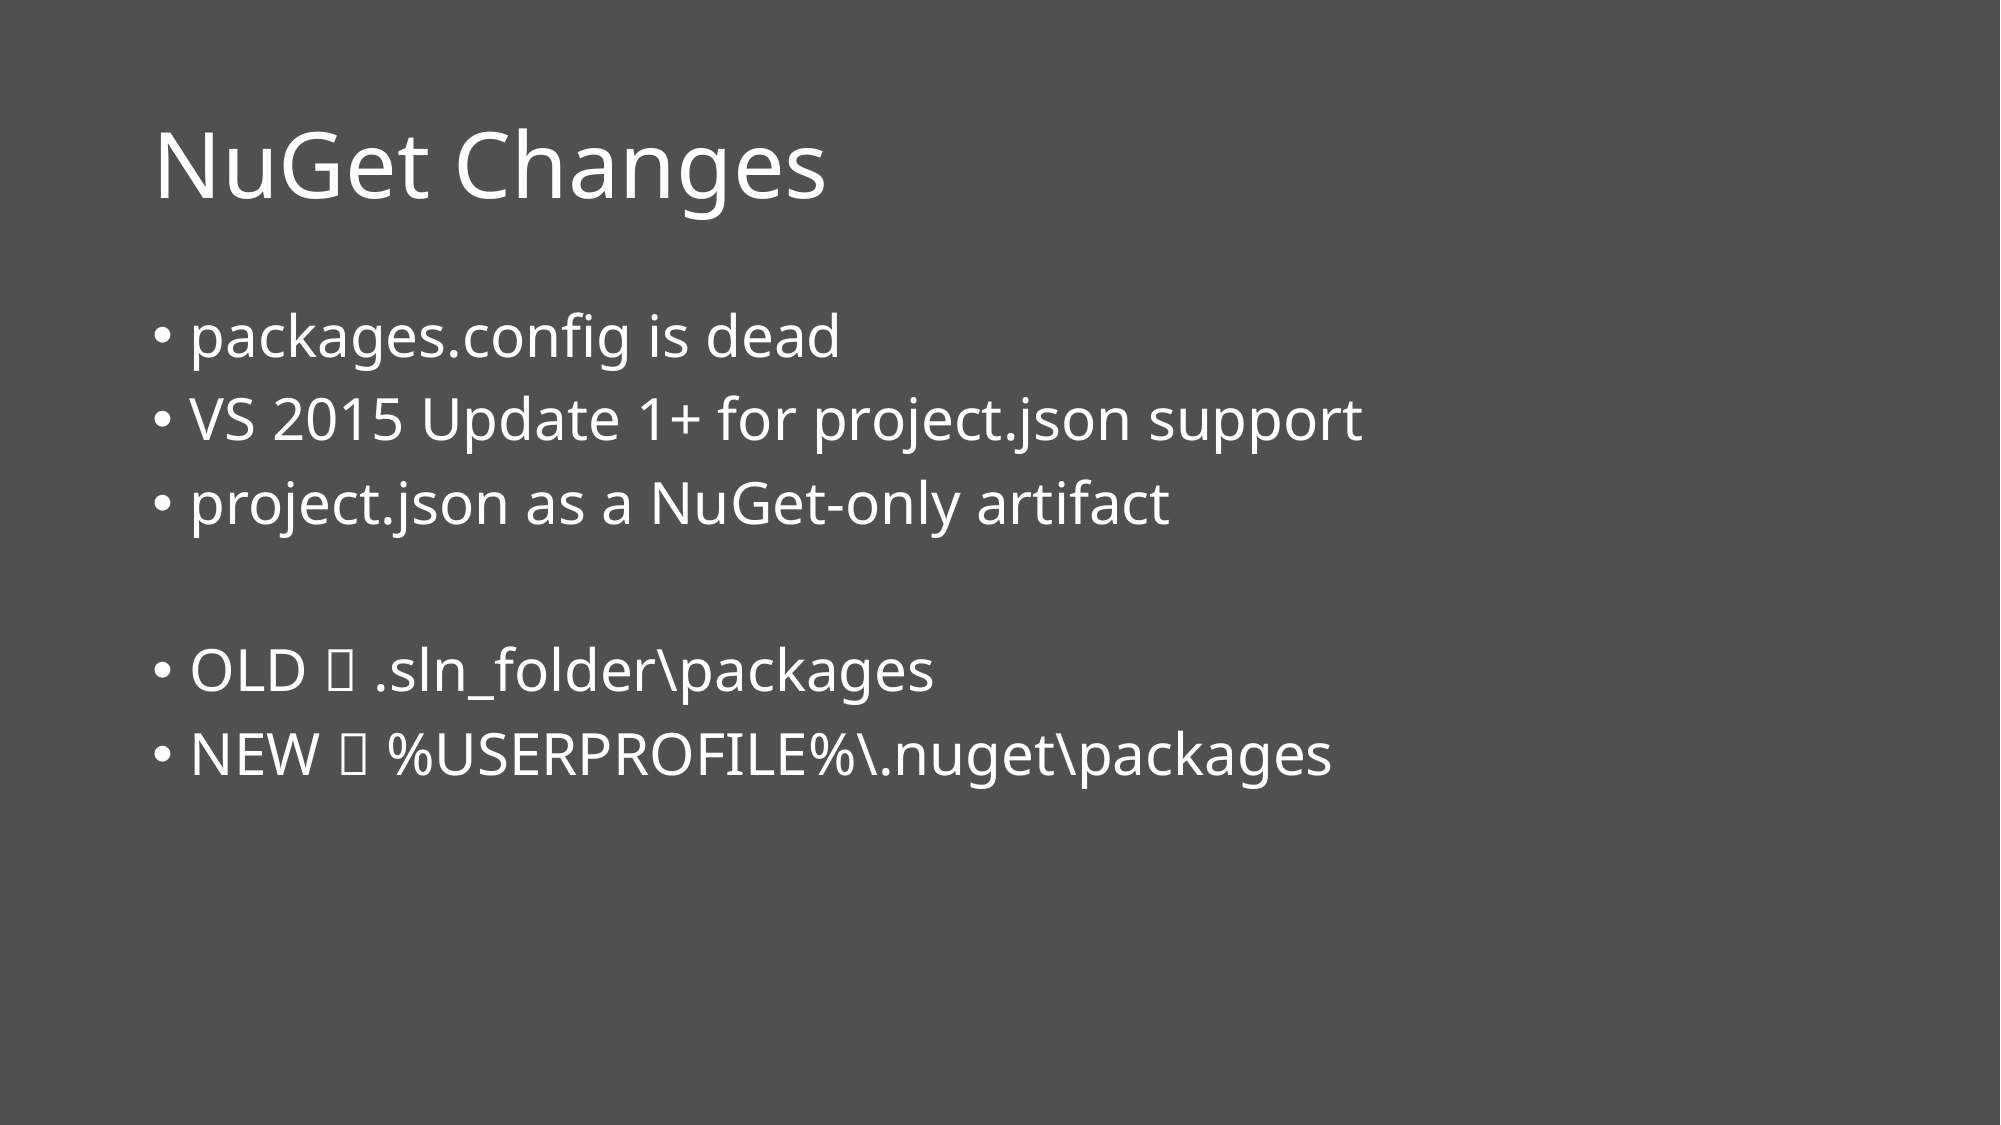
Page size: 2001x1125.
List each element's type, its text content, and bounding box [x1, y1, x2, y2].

title NuGet Changes [137, 59, 1863, 278]
list packages.config is dead VS 2015 Update 1+ for project.json support project.json as a NuGet-only artifact OLD  .sln_folder\packages NEW  %USERPROFILE%\.nuget\packages [137, 299, 1863, 1014]
